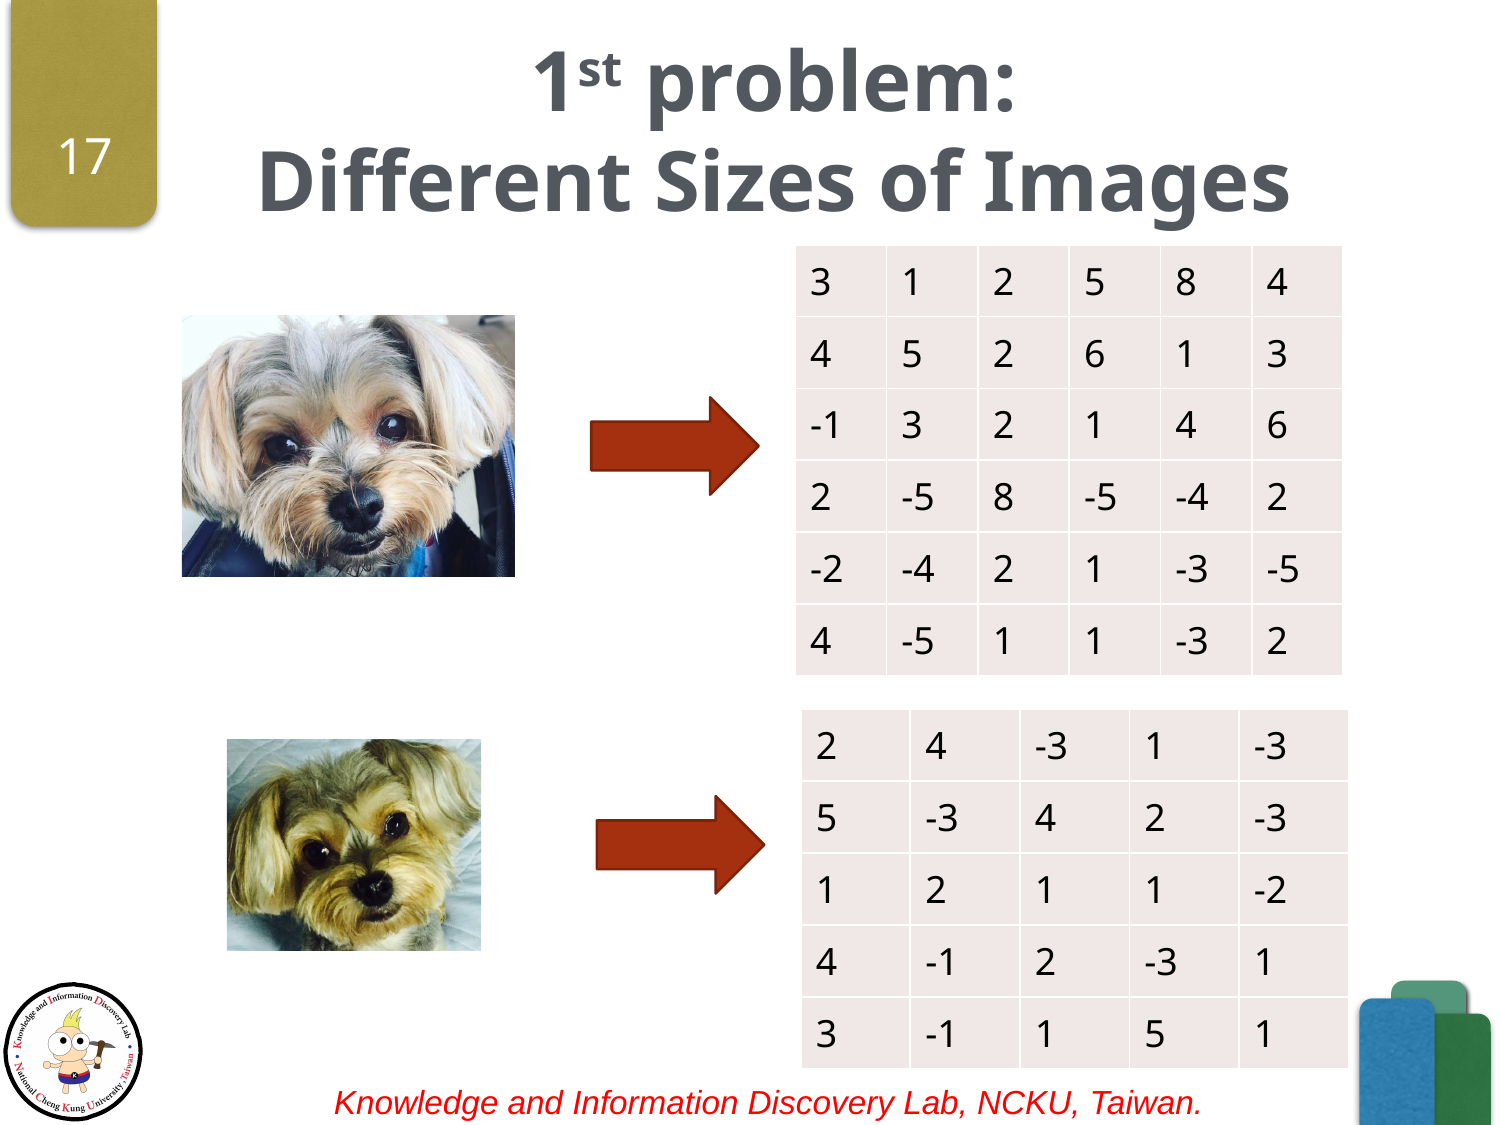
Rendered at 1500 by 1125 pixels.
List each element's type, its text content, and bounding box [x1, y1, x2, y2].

picture [8, 987, 138, 1117]
table_header 4 [1253, 246, 1342, 316]
table_cell -2 [796, 533, 886, 603]
table_cell -2 [1240, 854, 1348, 924]
table_cell -4 [1161, 461, 1251, 531]
table_cell -1 [796, 389, 886, 459]
picture [226, 739, 482, 951]
table_header 5 [1070, 246, 1160, 316]
text_box [589, 396, 760, 496]
table_cell 1 [1240, 926, 1348, 996]
table_cell 1 [1070, 605, 1160, 675]
table_cell 5 [887, 317, 977, 388]
table_cell 1 [1070, 389, 1160, 459]
table_header 1 [887, 246, 977, 316]
table_cell 2 [979, 317, 1068, 388]
table_cell -3 [1161, 533, 1251, 603]
table_cell 1 [1021, 998, 1129, 1068]
table_cell 8 [979, 461, 1068, 531]
table_cell -5 [887, 461, 977, 531]
table_cell 2 [1021, 926, 1129, 996]
table_cell -3 [911, 782, 1019, 852]
table_cell 1 [1130, 854, 1238, 924]
table_cell 4 [1021, 782, 1129, 852]
table_cell -3 [1240, 782, 1348, 852]
table_cell 2 [796, 461, 886, 531]
table_header 2 [979, 246, 1068, 316]
table_cell 3 [887, 389, 977, 459]
text_box [595, 794, 766, 895]
table_cell -5 [1070, 461, 1160, 531]
table_header 8 [1161, 246, 1251, 316]
picture [181, 314, 516, 578]
picture [11, 0, 157, 227]
table_header -3 [1240, 710, 1348, 780]
table_cell 1 [1240, 998, 1348, 1068]
table_header 1 [1130, 710, 1238, 780]
table_cell 4 [802, 926, 909, 996]
table_cell 4 [796, 605, 886, 675]
table_cell 4 [796, 317, 886, 388]
table_cell -5 [1253, 533, 1342, 603]
table_cell 3 [1253, 317, 1342, 388]
table_header 4 [911, 710, 1019, 780]
table_cell 2 [1253, 461, 1342, 531]
table_cell -1 [911, 998, 1019, 1068]
table_cell 5 [1130, 998, 1238, 1068]
table_cell 6 [1253, 389, 1342, 459]
table_header 3 [796, 246, 886, 316]
table_cell 2 [1253, 605, 1342, 675]
table_cell 4 [1161, 389, 1251, 459]
table_header 2 [802, 710, 909, 780]
table_cell -3 [1161, 605, 1251, 675]
table_header -3 [1021, 710, 1129, 780]
table_cell 1 [1161, 317, 1251, 388]
table_cell 1 [979, 605, 1068, 675]
table_cell 6 [1070, 317, 1160, 388]
table_cell 2 [1130, 782, 1238, 852]
table_cell 3 [802, 998, 909, 1068]
table_cell 5 [802, 782, 909, 852]
table_cell -5 [887, 605, 977, 675]
table_cell 2 [979, 533, 1068, 603]
title 1st problem: Different Sizes of Images [168, 14, 1379, 243]
table_cell -4 [887, 533, 977, 603]
table_cell 1 [802, 854, 909, 924]
table_cell 1 [1070, 533, 1160, 603]
table_cell 2 [911, 854, 1019, 924]
table_cell -3 [1130, 926, 1238, 996]
table_cell 1 [1021, 854, 1129, 924]
table_cell 2 [979, 389, 1068, 459]
table_cell -1 [911, 926, 1019, 996]
slide_number 17 [26, 129, 143, 190]
picture [1359, 998, 1491, 1125]
